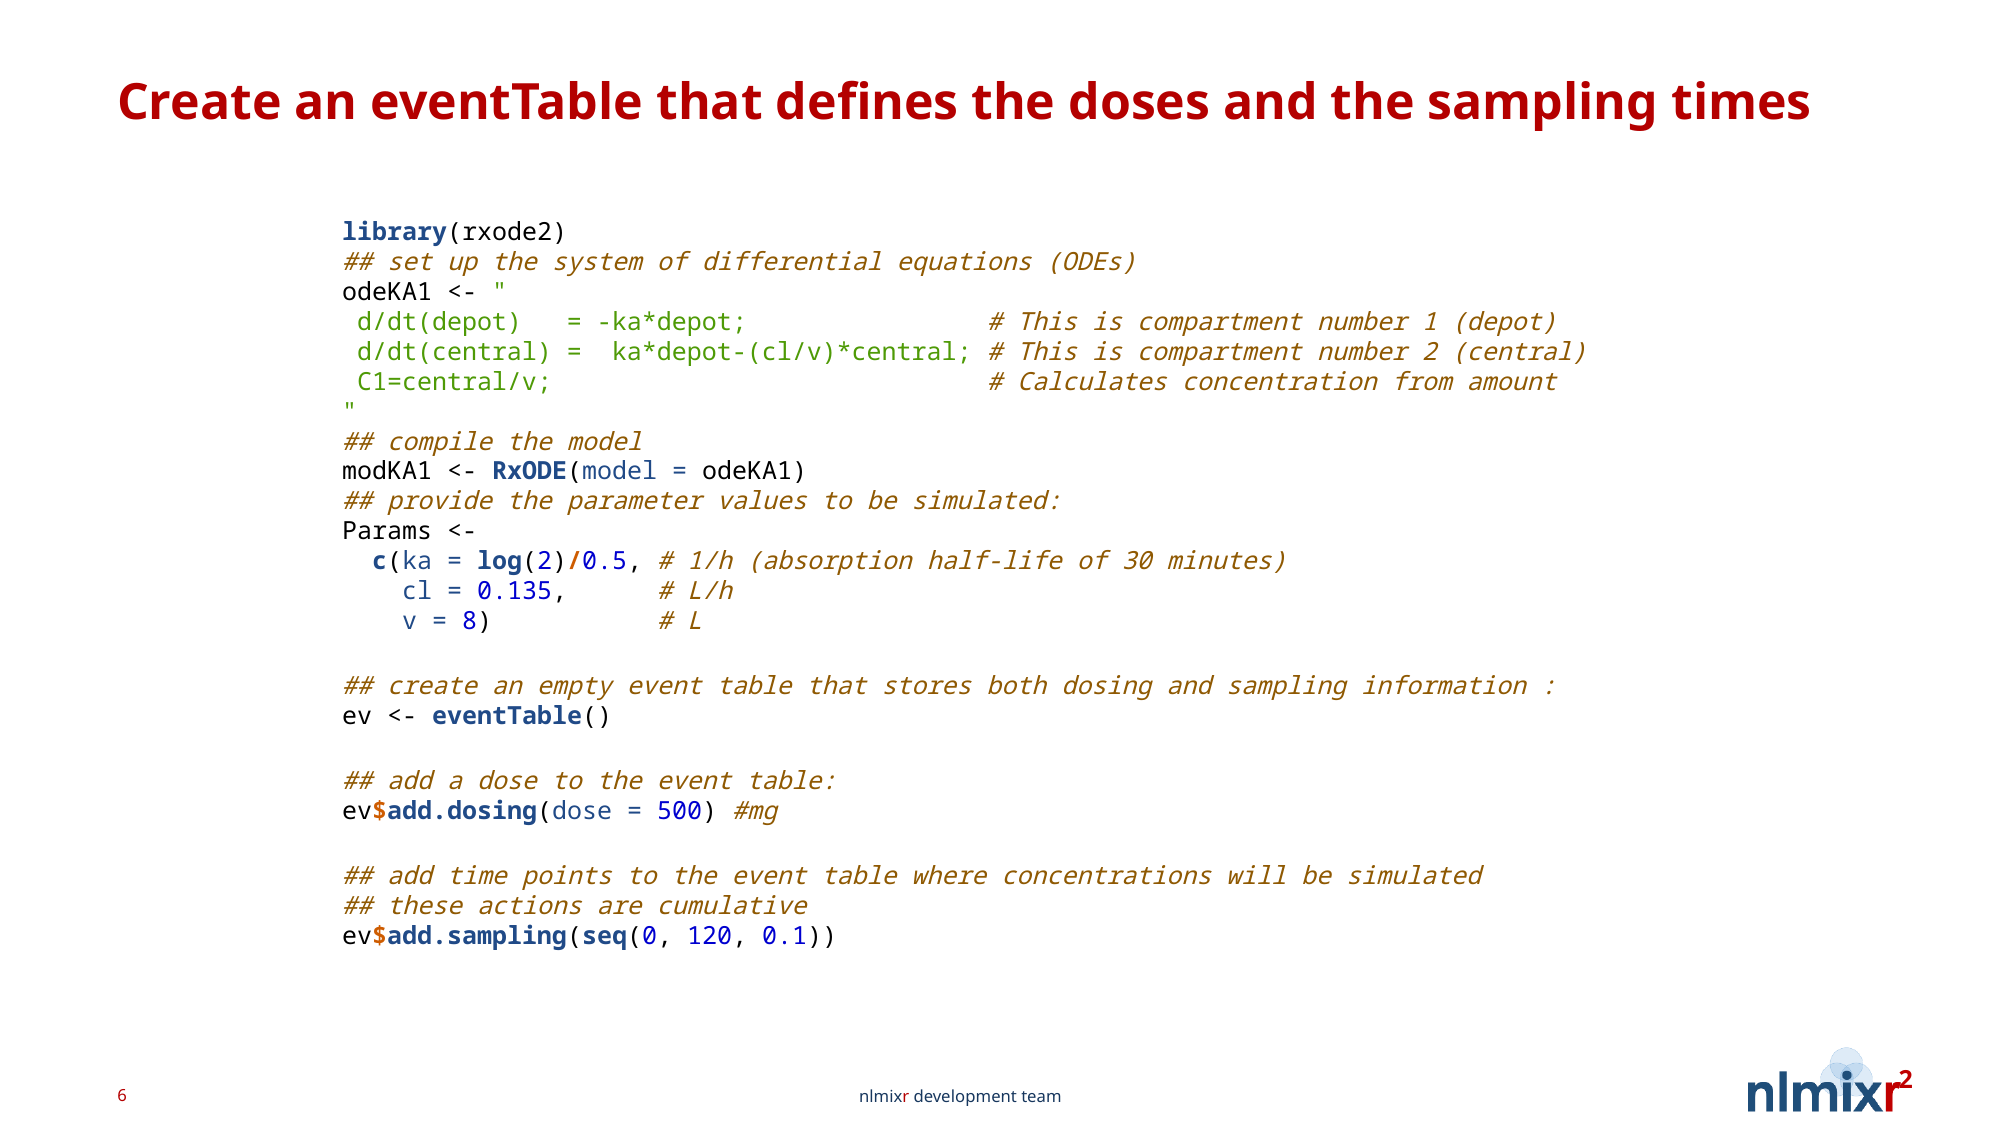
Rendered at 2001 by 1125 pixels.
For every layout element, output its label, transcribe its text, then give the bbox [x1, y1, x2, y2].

title Create an eventTable that defines the doses and the sampling times [102, 18, 1898, 181]
footer nlmixr development team [354, 1076, 1567, 1115]
text_box library(rxode2) ## set up the system of differential equations (ODEs) odeKA1 <- " d/dt(depot) = -ka*depot; # This is compartment number 1 (depot) d/dt(central) = ka*depot-(cl/v)*central; # This is compartment number 2 (central) C1=central/v; # Calculates concentration from amount " ## compile the model modKA1 <- RxODE(model = odeKA1) ## provide the parameter values to be simulated: Params <- c(ka = log(2)/0.5, # 1/h (absorption half-life of 30 minutes) cl = 0.135, # L/h v = 8) # L ## create an empty event table that stores both dosing and sampling information : ev <- eventTable() ## add a dose to the event table: ev$add.dosing(dose = 500) #mg ## add time points to the event table where concentrations will be simulated ## these actions are cumulative ev$add.sampling(seq(0, 120, 0.1)) [327, 208, 1698, 987]
picture [1738, 1036, 1910, 1123]
slide_number 6 [102, 1076, 276, 1115]
